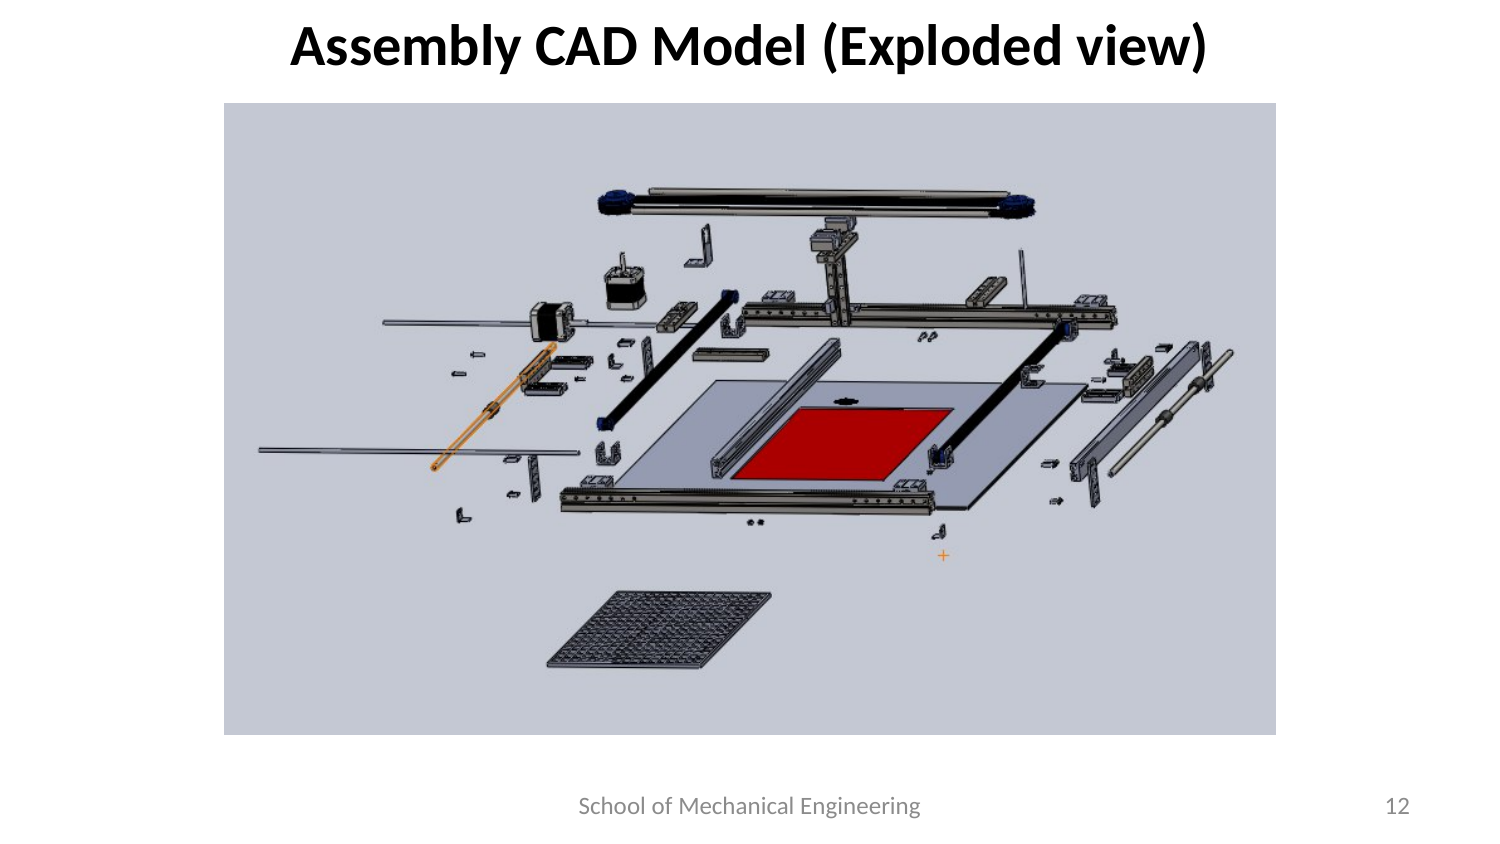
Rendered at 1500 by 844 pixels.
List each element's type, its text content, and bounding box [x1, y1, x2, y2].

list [223, 103, 1277, 735]
title Assembly CAD Model (Exploded view) [75, 0, 1425, 113]
footer School of Mechanical Engineering [512, 782, 988, 827]
slide_number 12 [1074, 782, 1425, 827]
